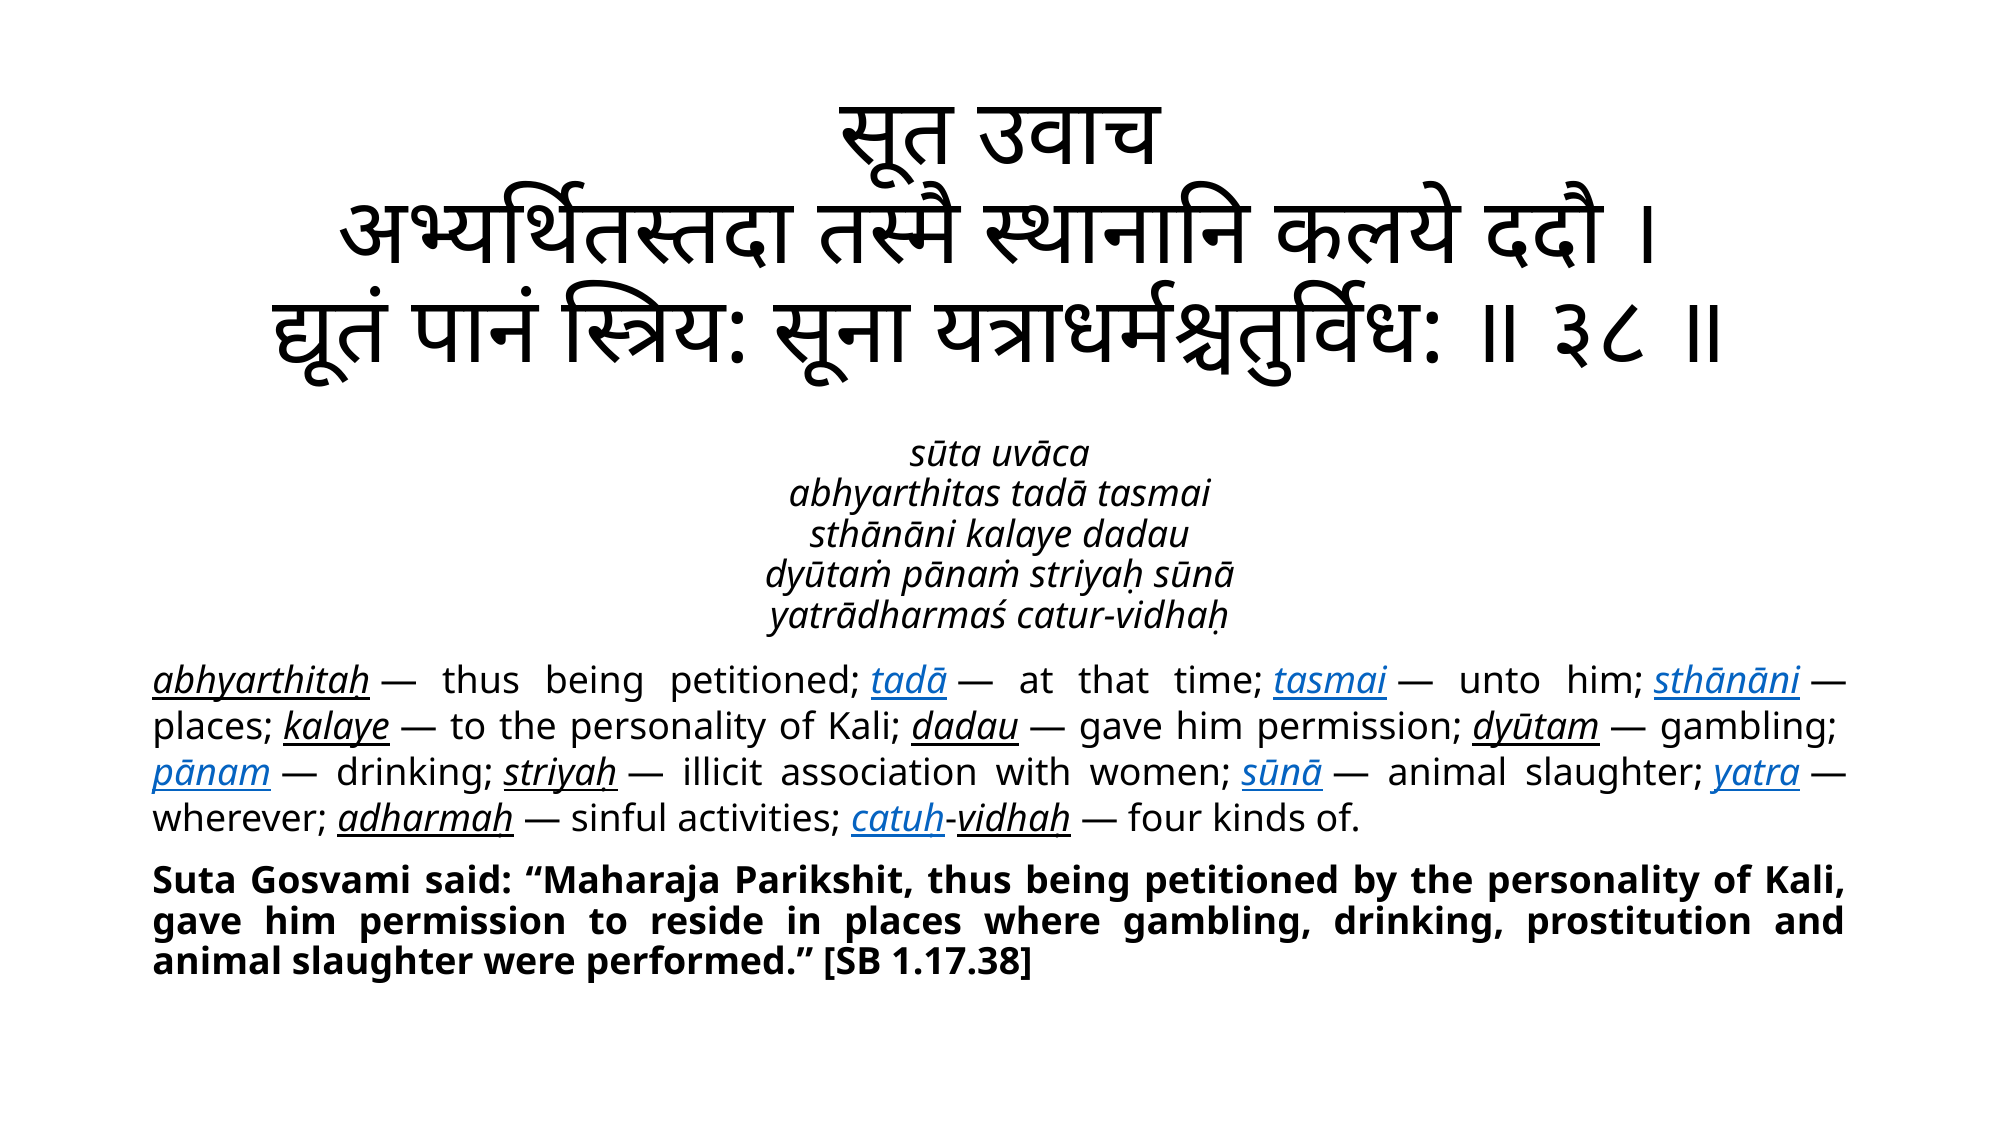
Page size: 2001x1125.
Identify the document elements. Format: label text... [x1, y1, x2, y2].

list sūta uvāca abhyarthitas tadā tasmai sthānāni kalaye dadau dyūtaṁ pānaṁ striyaḥ sūnā yatrādharmaś catur-vidhaḥ abhyarthitaḥ — thus being petitioned; tadā — at that time; tasmai — unto him; sthānāni — places; kalaye — to the personality of Kali; dadau — gave him permission; dyūtam — gambling; pānam — drinking; striyaḥ — illicit association with women; sūnā — animal slaughter; yatra — wherever; adharmaḥ — sinful activities; catuḥ-vidhaḥ — four kinds of. Suta Gosvami said: “Maharaja Parikshit, thus being petitioned by the personality of Kali, gave him permission to reside in places where gambling, drinking, prostitution and animal slaughter were performed.” [SB 1.17.38] [137, 299, 1863, 1014]
title सूत उवाच अभ्यर्थितस्तदा तस्मै स्थानानि कलये ददौ । द्यूतं पानं स्त्रिय: सूना यत्राधर्मश्चतुर्विध: ॥ ३८ ॥ [137, 59, 1863, 299]
